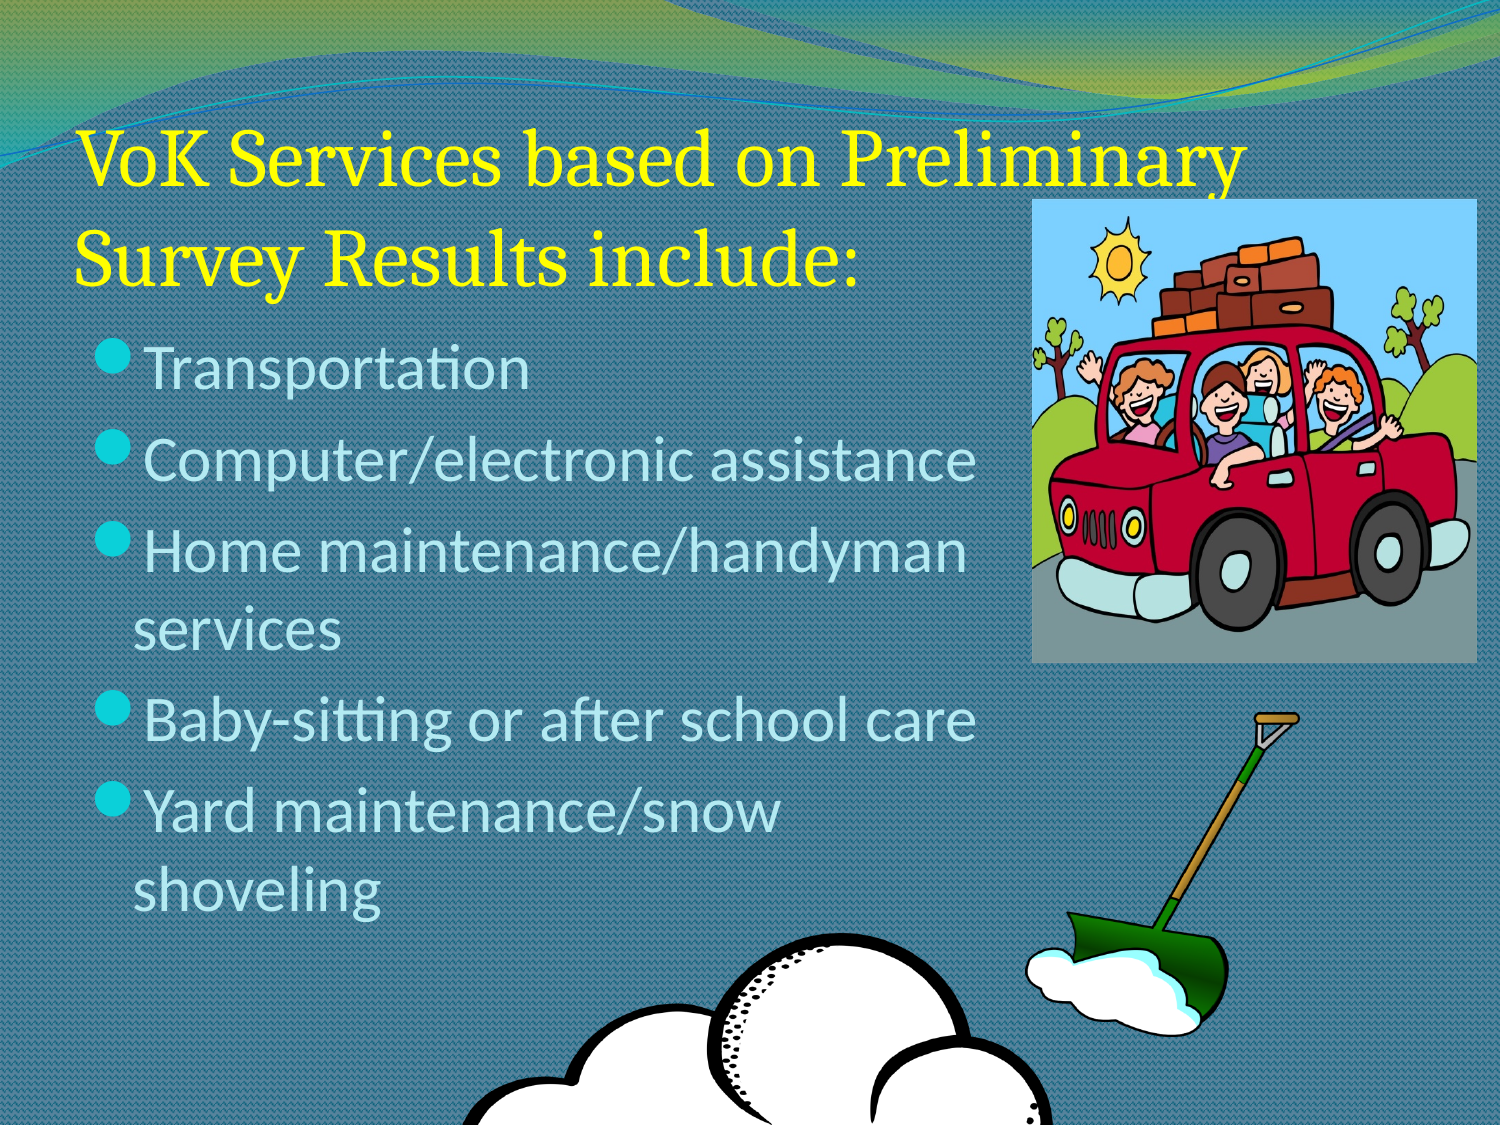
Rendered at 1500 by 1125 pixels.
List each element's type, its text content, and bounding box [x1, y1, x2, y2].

picture [1032, 199, 1477, 663]
list Transportation Computer/electronic assistance Home maintenance/handyman services Baby-sitting or after school care Yard maintenance/snow shoveling [75, 317, 1038, 1075]
title VoK Services based on Preliminary Survey Results include: [75, 115, 1425, 303]
picture [437, 712, 1301, 1125]
